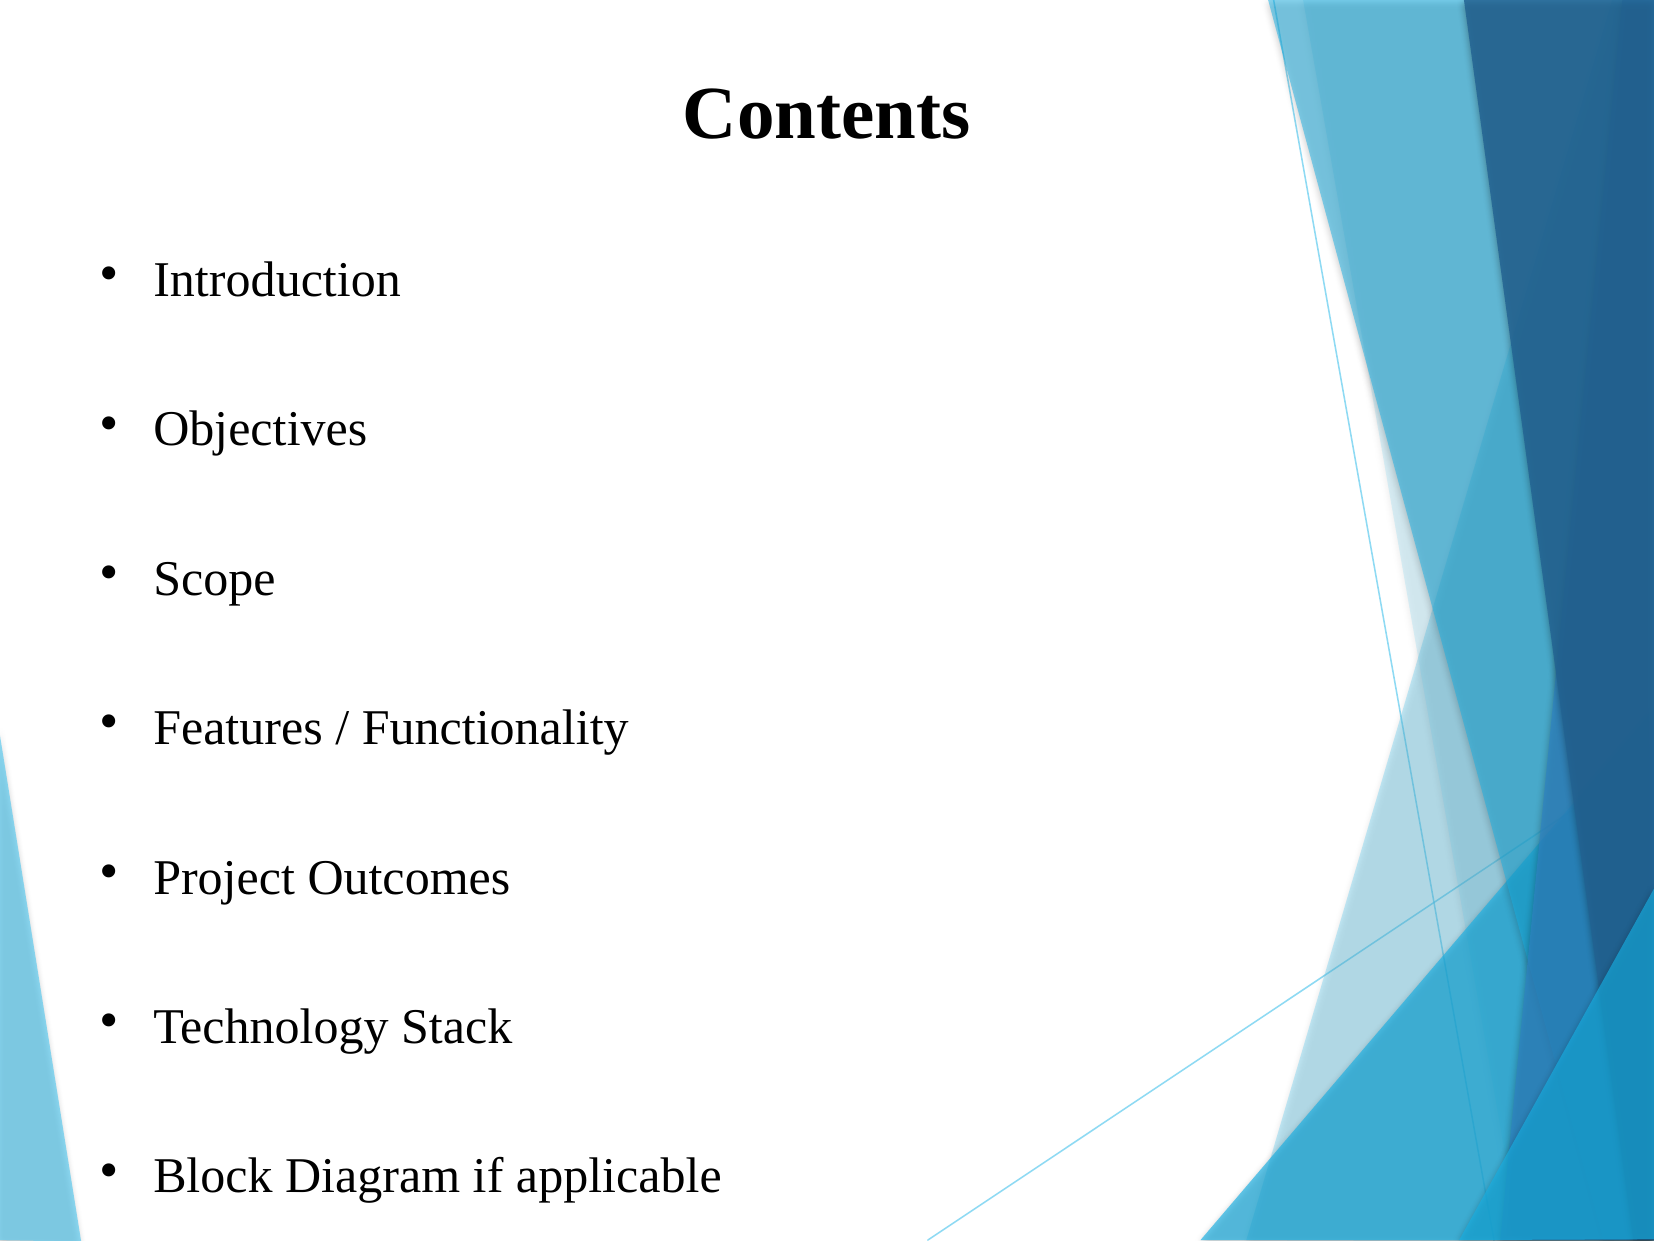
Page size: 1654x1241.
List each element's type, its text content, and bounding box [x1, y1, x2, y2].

text_box Contents [82, 23, 1571, 183]
text_box Introduction Objectives Scope Features / Functionality Project Outcomes Technology Stack Block Diagram if applicable [82, 183, 1613, 1099]
